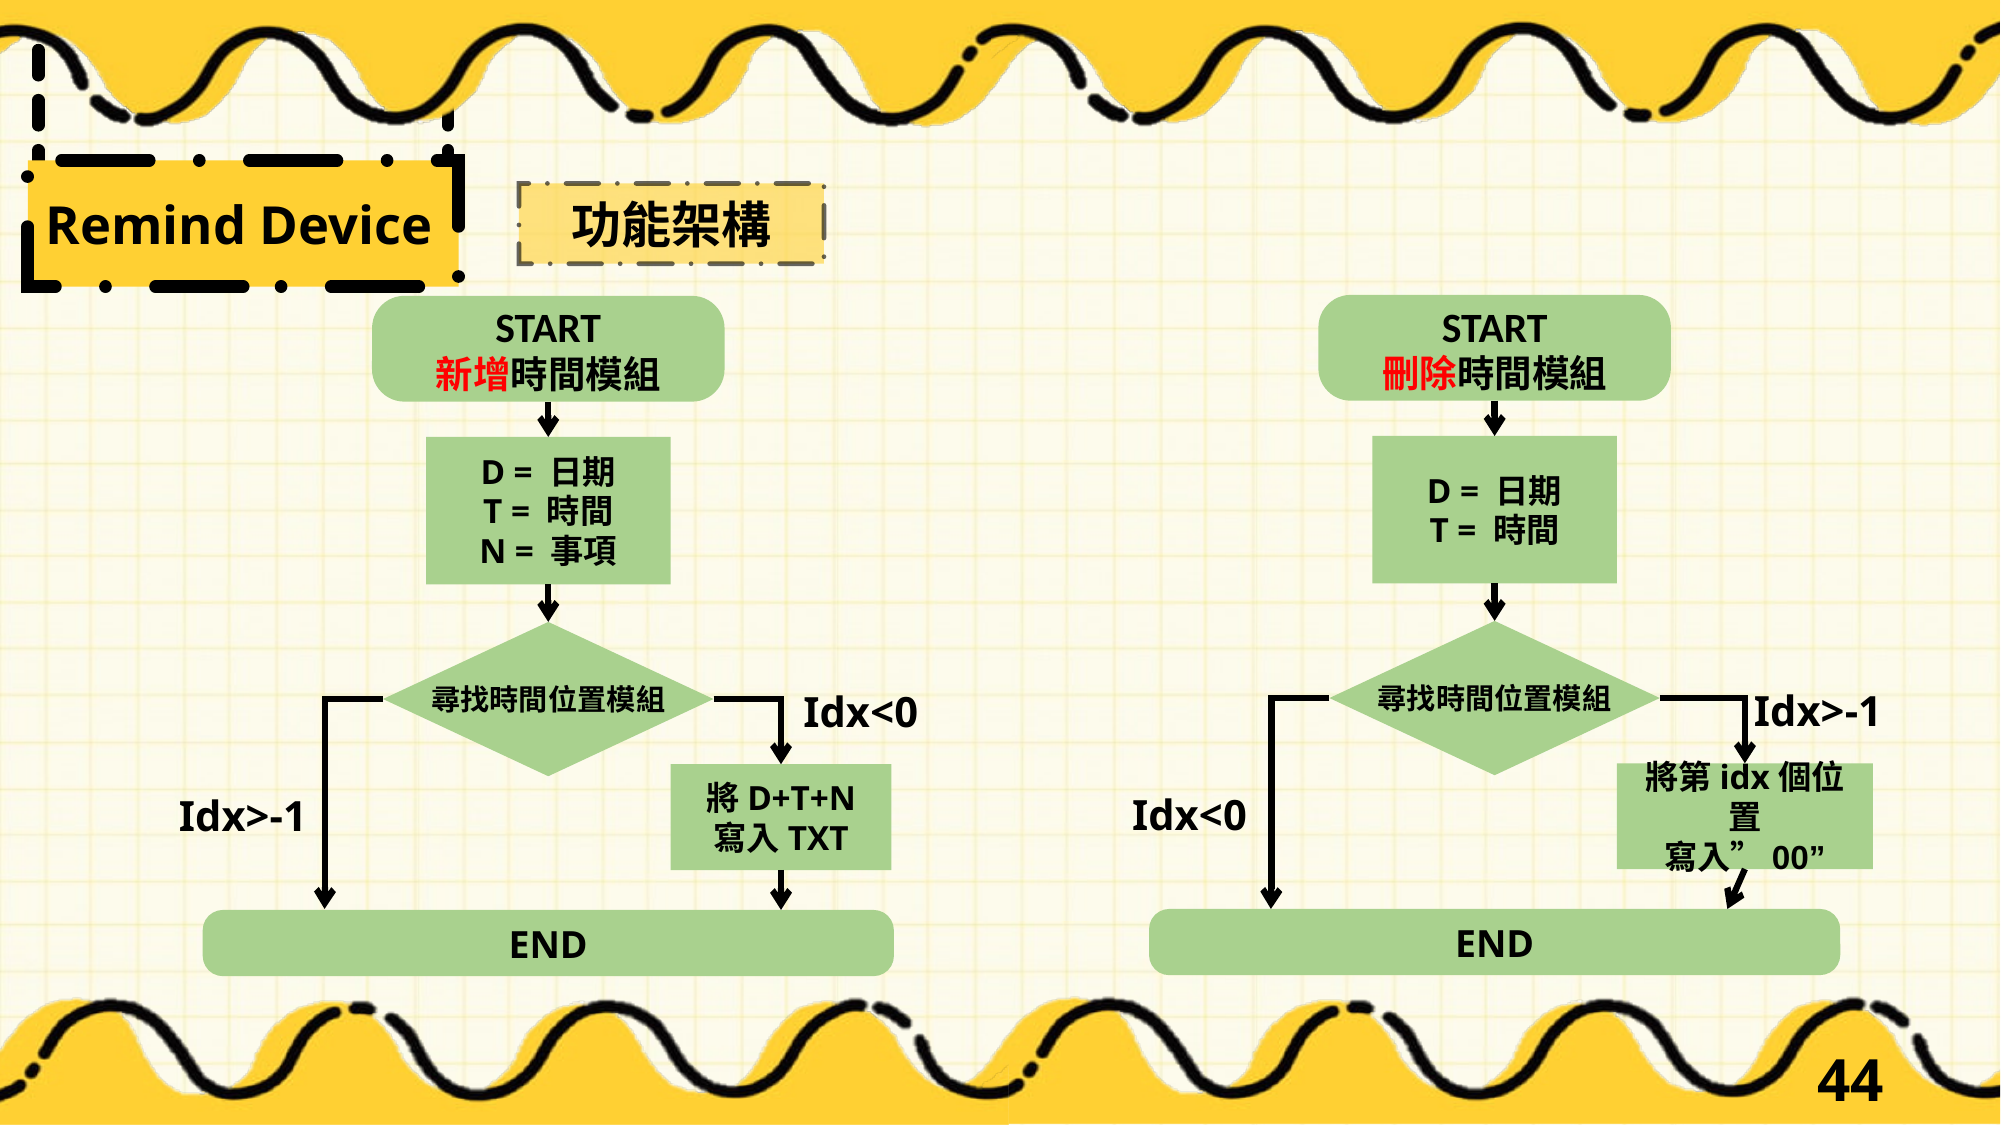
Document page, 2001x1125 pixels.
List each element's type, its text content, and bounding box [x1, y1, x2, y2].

slide_number 44 [1791, 1041, 1910, 1124]
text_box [145, 295, 941, 977]
picture [0, 0, 2001, 1125]
text_box 功能架構 [518, 182, 825, 265]
text_box Remind Device [8, 158, 451, 278]
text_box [0, 0, 2000, 158]
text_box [1092, 294, 1910, 976]
text_box [27, 159, 460, 288]
